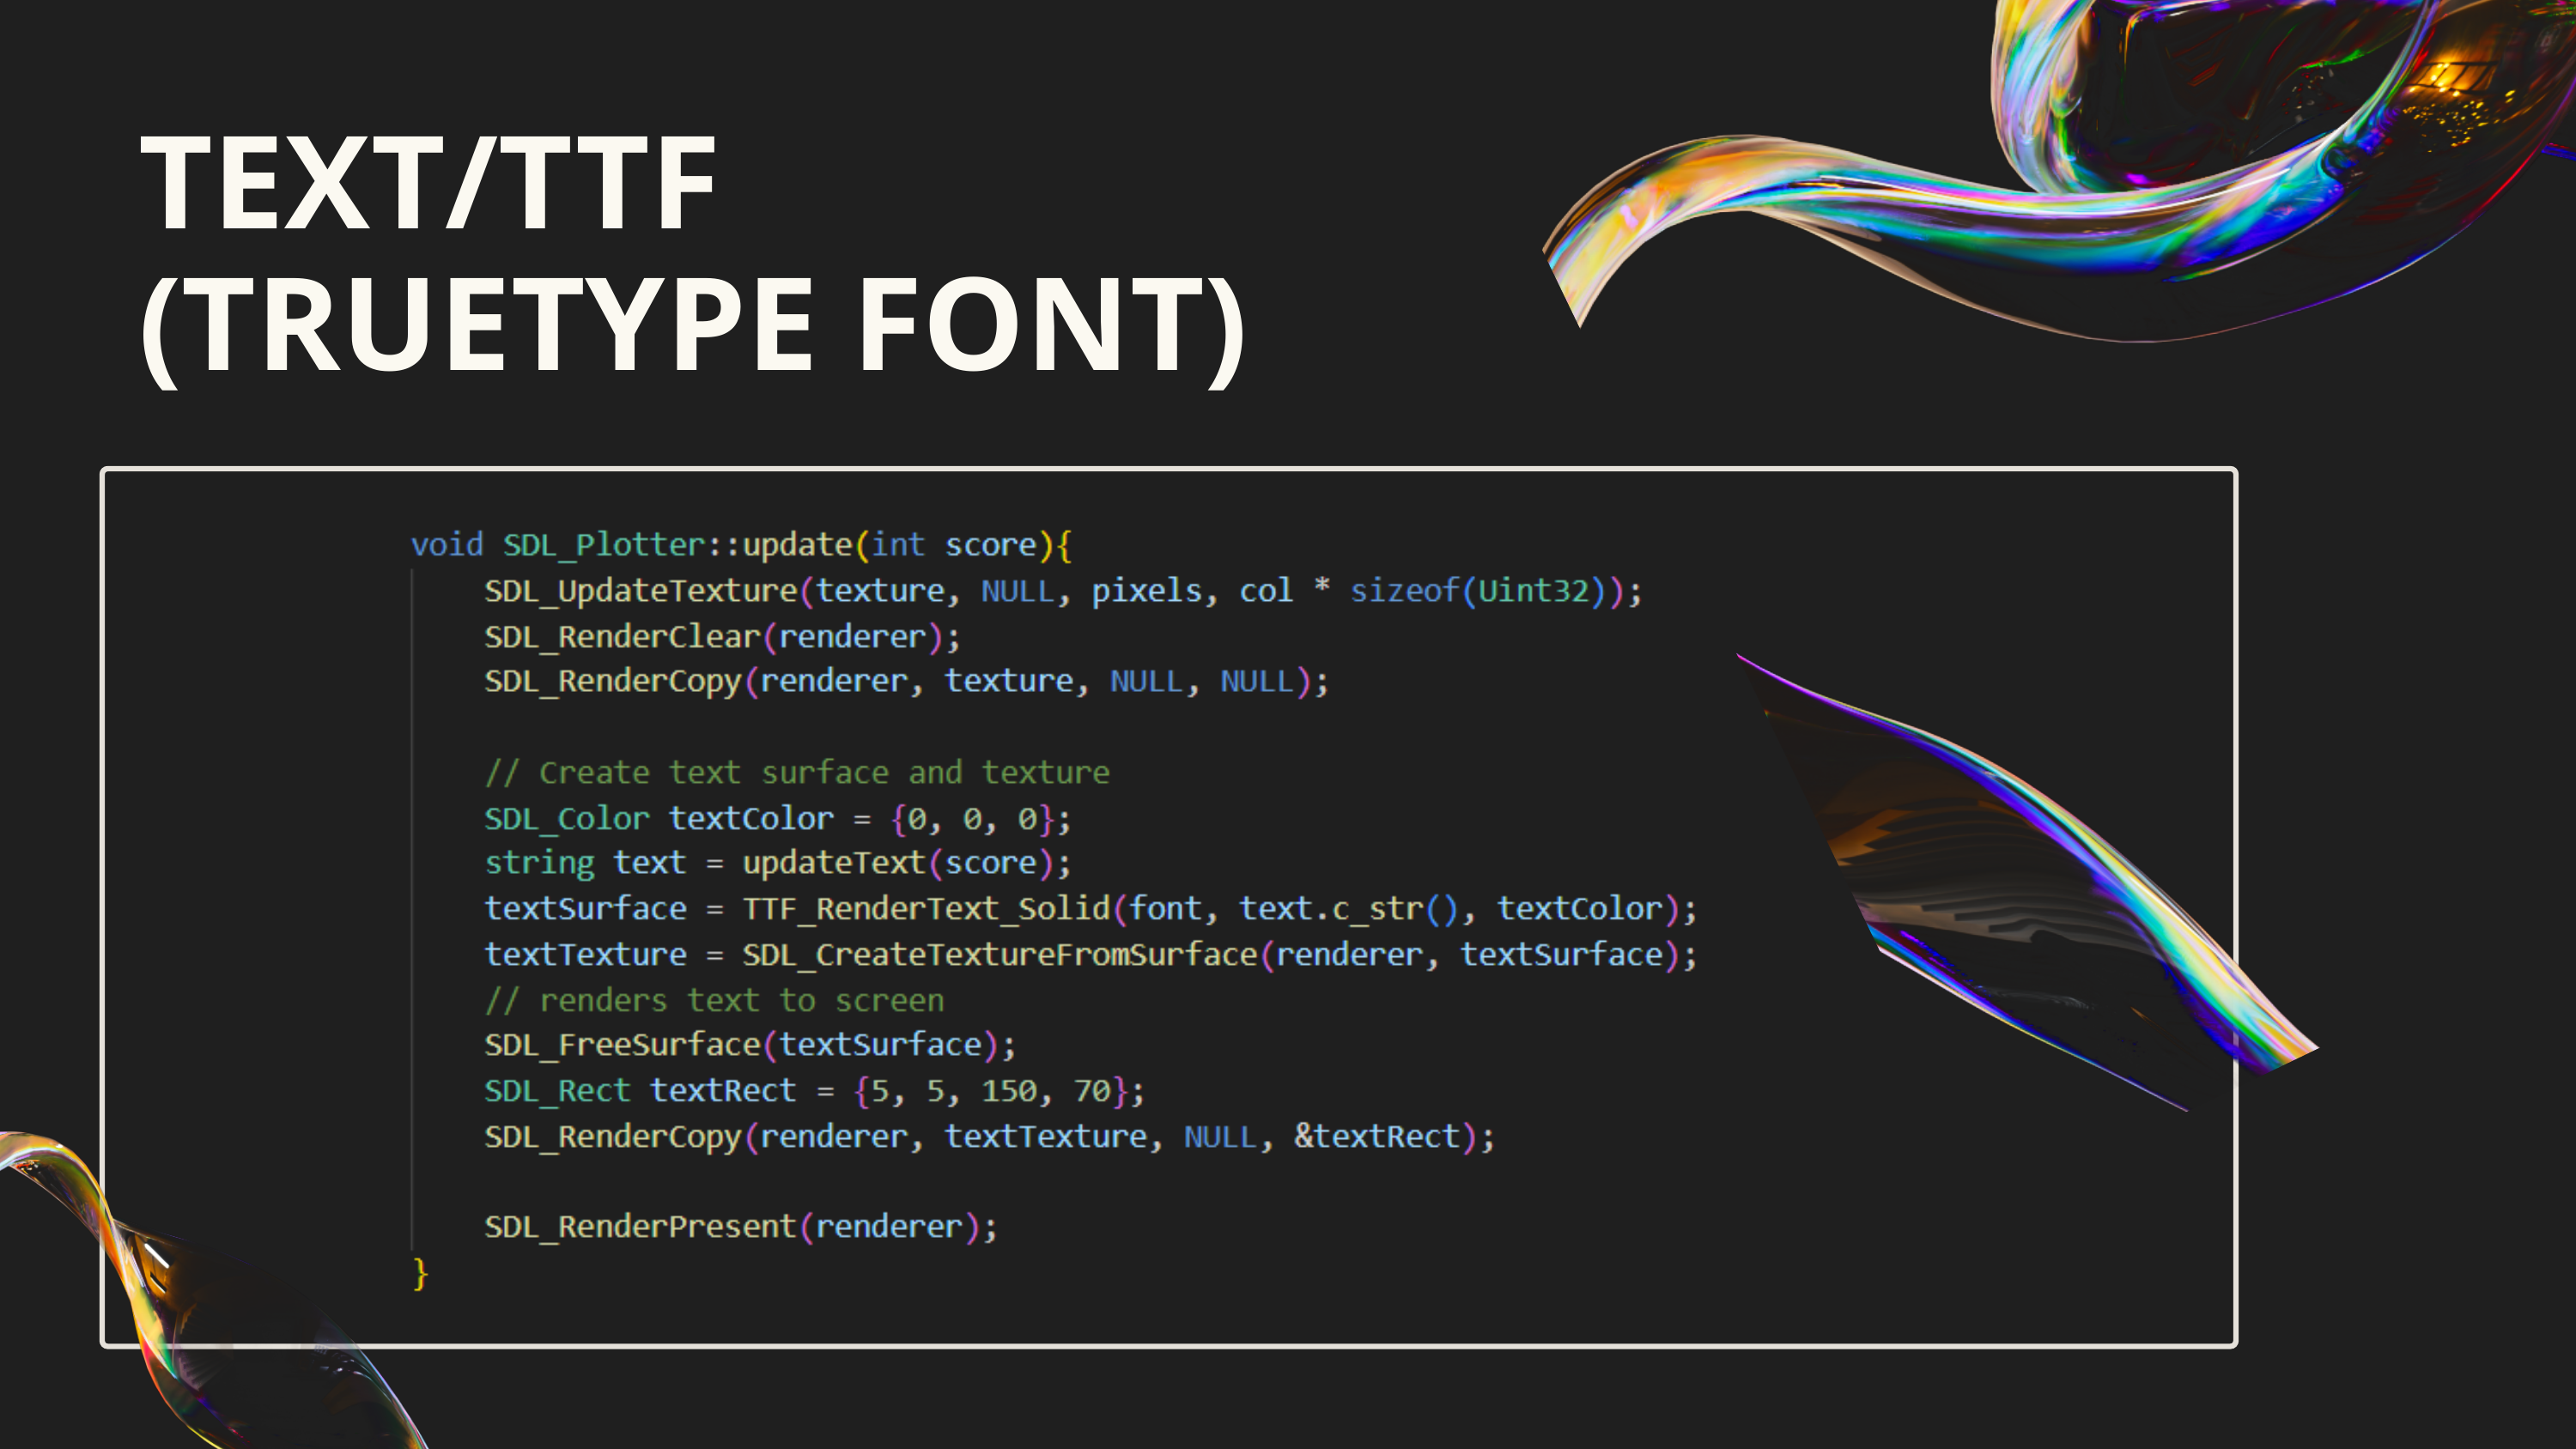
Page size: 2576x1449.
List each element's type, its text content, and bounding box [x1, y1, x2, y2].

text_box TEXT/TTF (TRUETYPE FONT) [138, 112, 1396, 397]
text_box [0, 1121, 507, 1449]
text_box [1498, 0, 2576, 1085]
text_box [101, 468, 2237, 1347]
